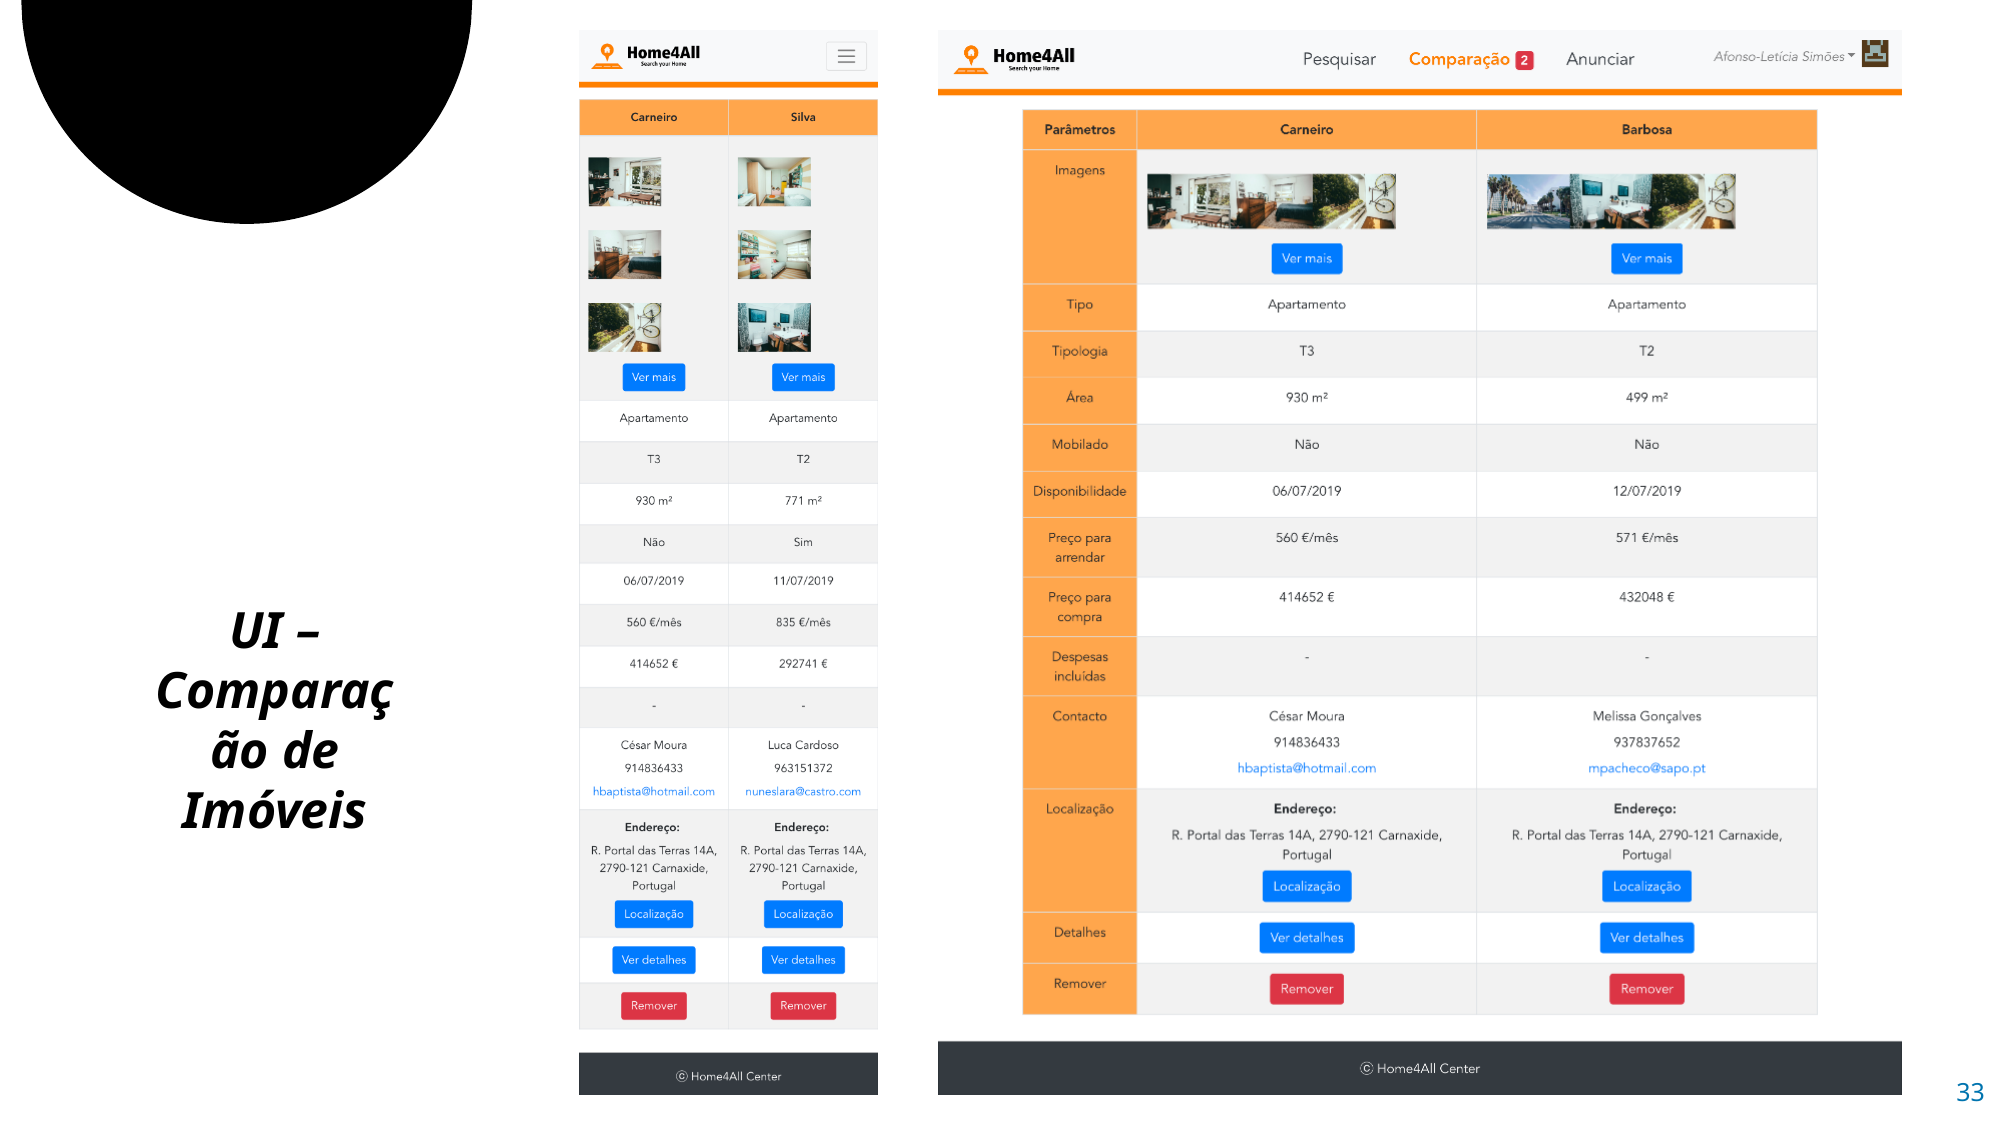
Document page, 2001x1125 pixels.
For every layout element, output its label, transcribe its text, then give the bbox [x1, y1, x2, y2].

picture [938, 30, 1902, 1095]
picture [579, 30, 878, 1095]
text_box UI – Comparação de Imóveis [127, 591, 422, 846]
slide_number 33 [1914, 1063, 2000, 1124]
